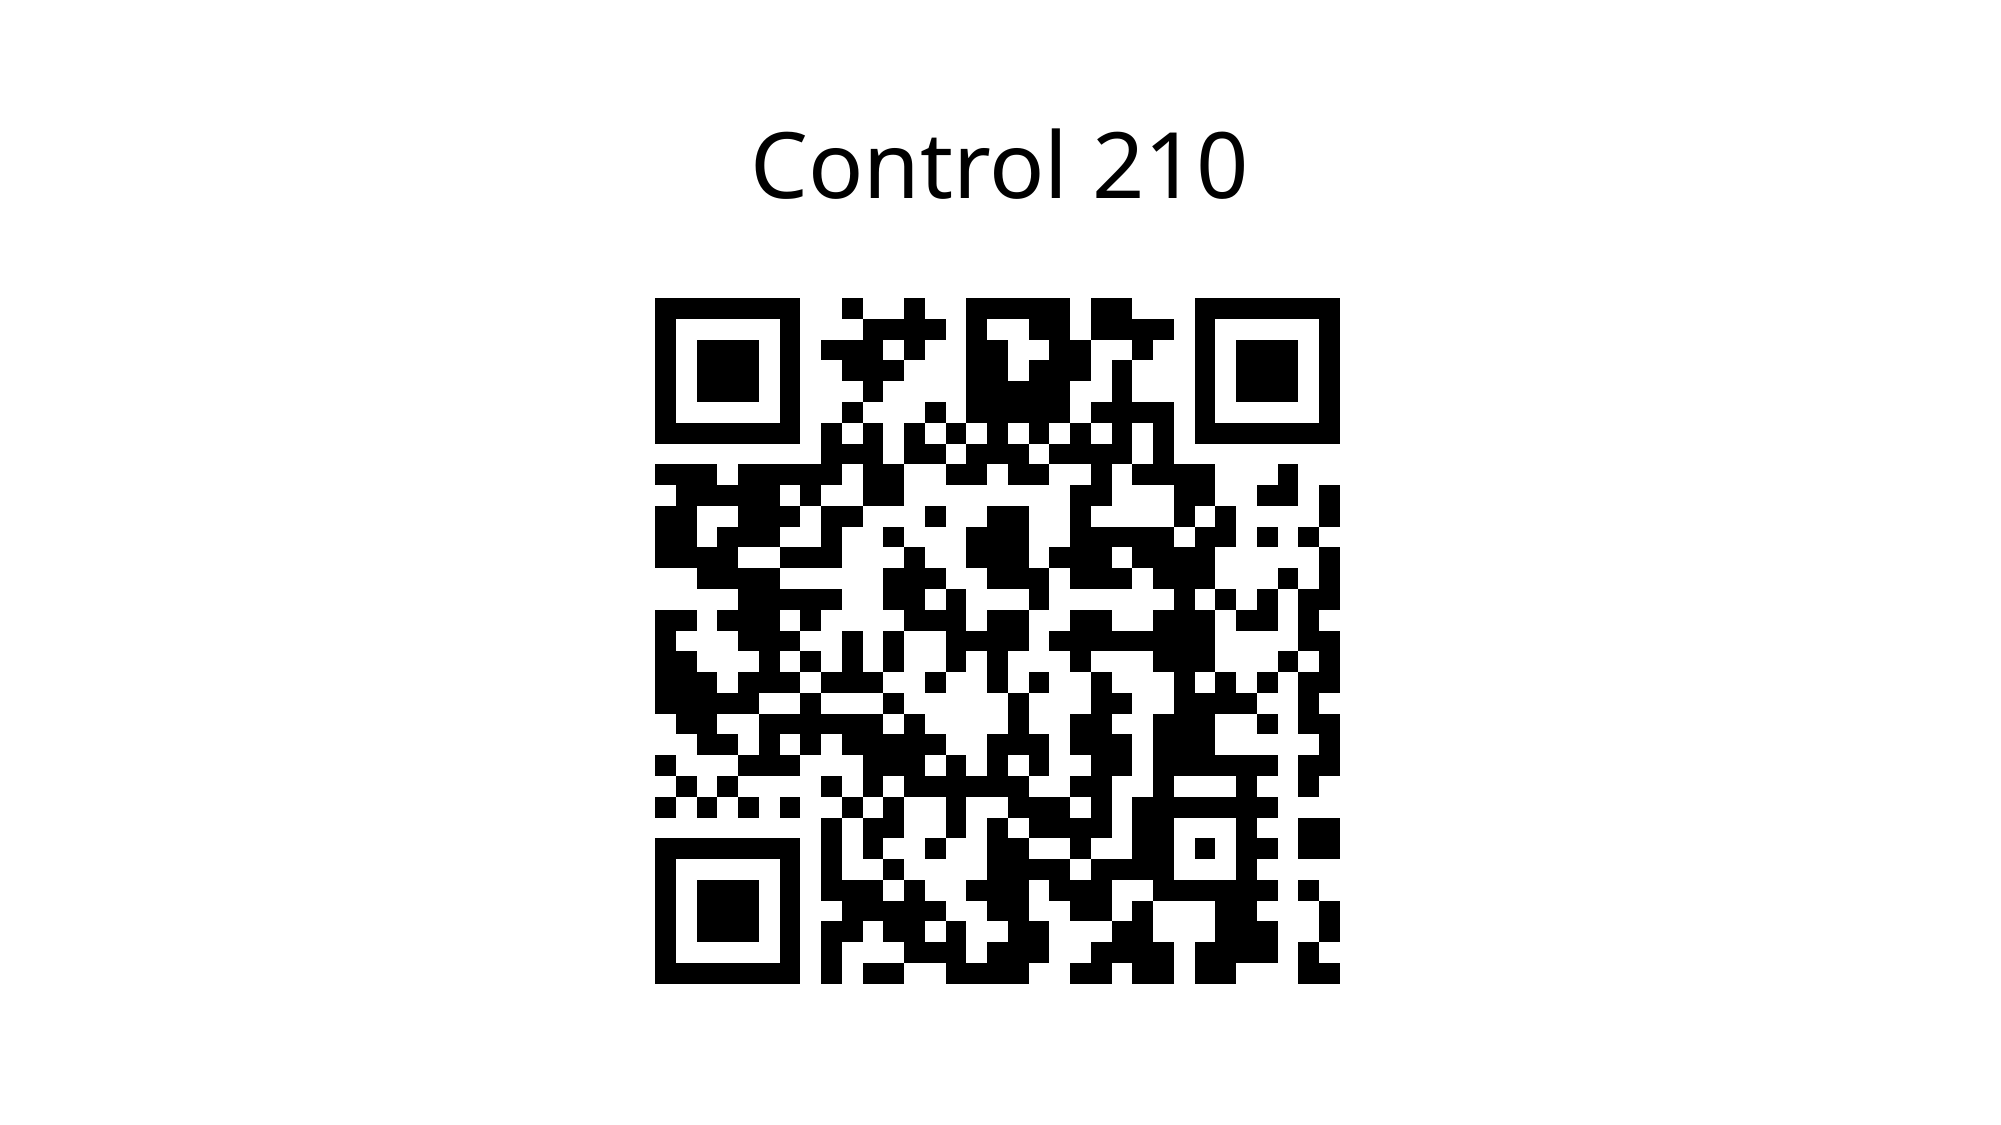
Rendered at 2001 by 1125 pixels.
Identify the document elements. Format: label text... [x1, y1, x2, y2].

picture [585, 228, 1415, 1059]
title Control 210 [137, 59, 1863, 278]
